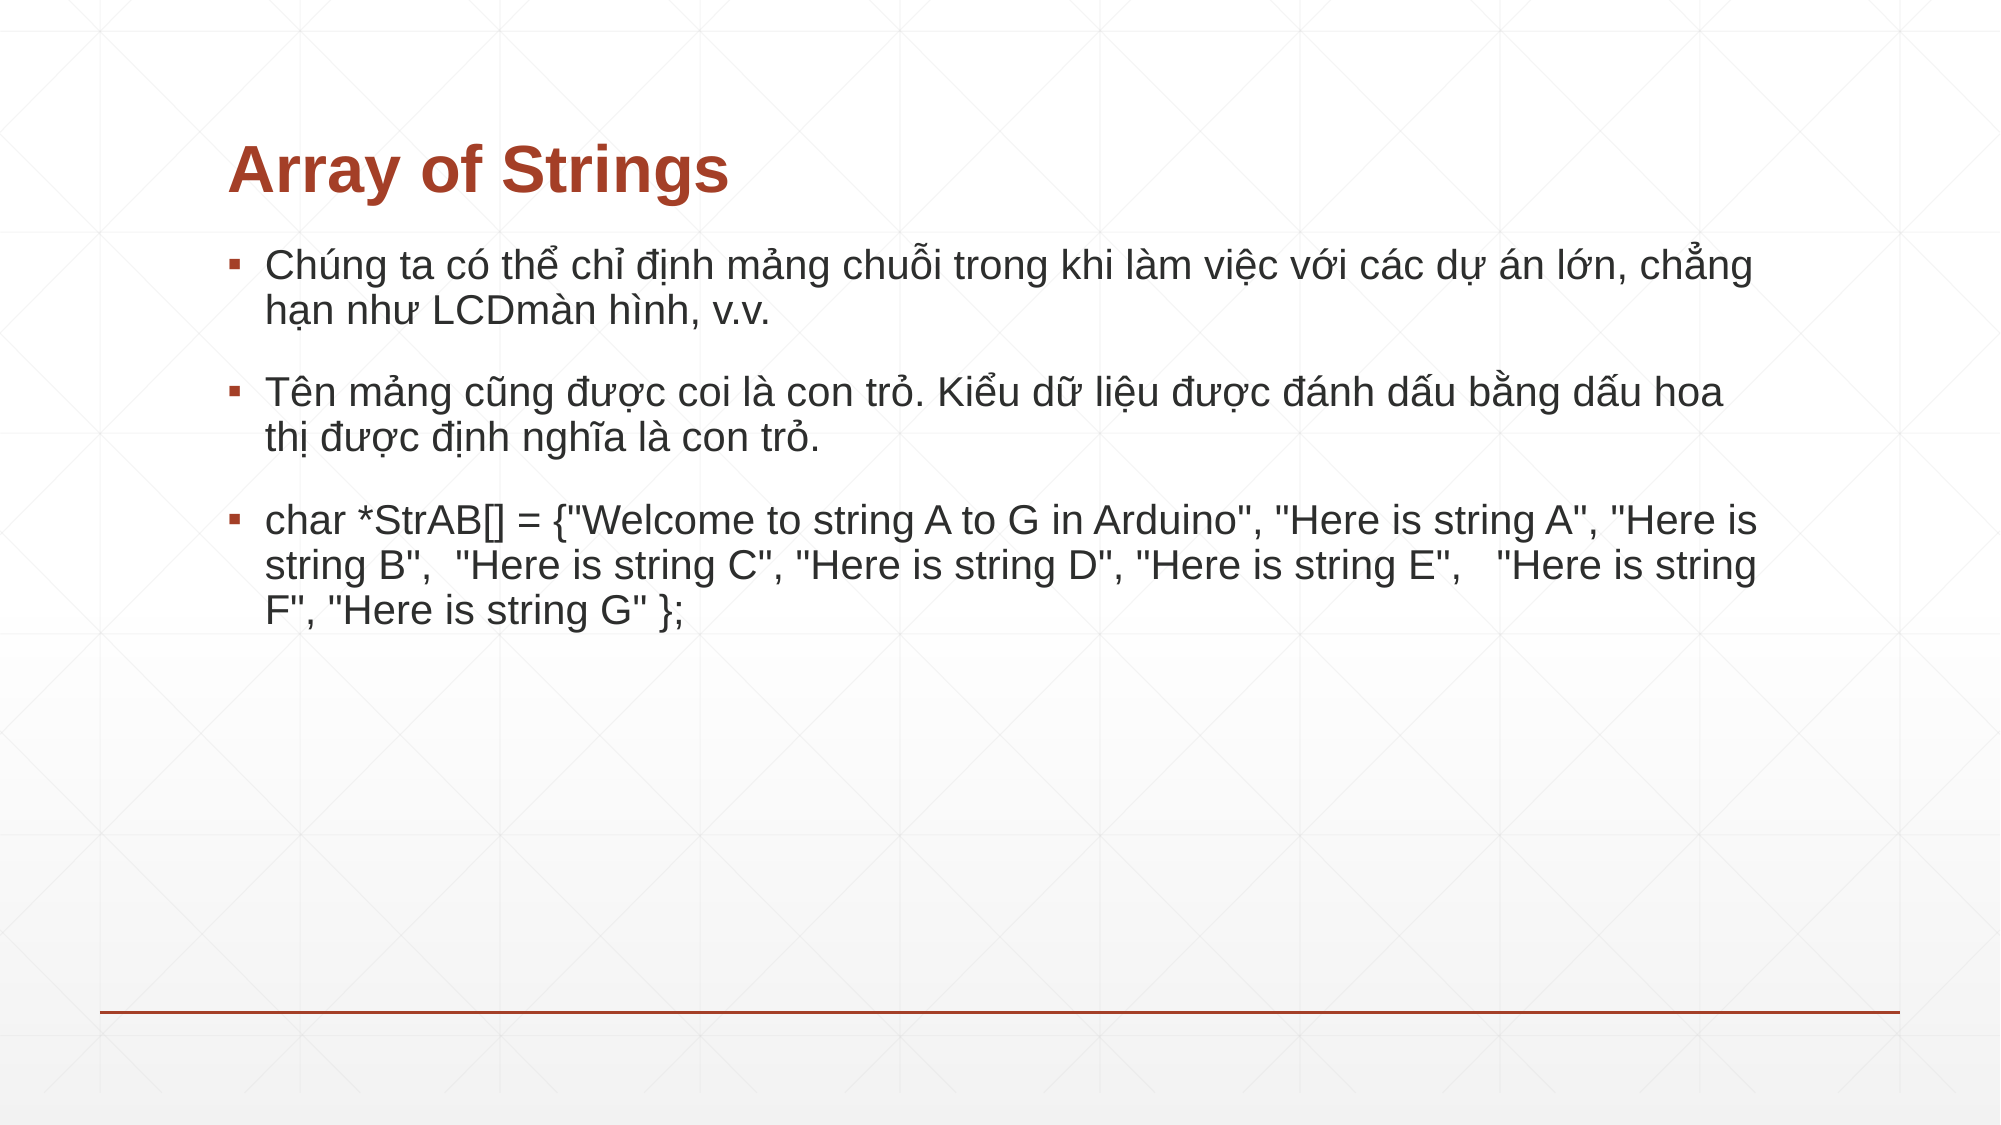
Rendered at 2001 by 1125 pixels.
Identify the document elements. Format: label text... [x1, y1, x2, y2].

list Chúng ta có thể chỉ định mảng chuỗi trong khi làm việc với các dự án lớn, chẳng hạn như LCDmàn hình, v.v. Tên mảng cũng được coi là con trỏ. Kiểu dữ liệu được đánh dấu bằng dấu hoa thị được định nghĩa là con trỏ. char *StrAB[] = {"Welcome to string A to G in Arduino", "Here is string A", "Here is string B", "Here is string C", "Here is string D", "Here is string E", "Here is string F", "Here is string G" }; [212, 235, 1788, 802]
title Array of Strings [212, 27, 1788, 215]
